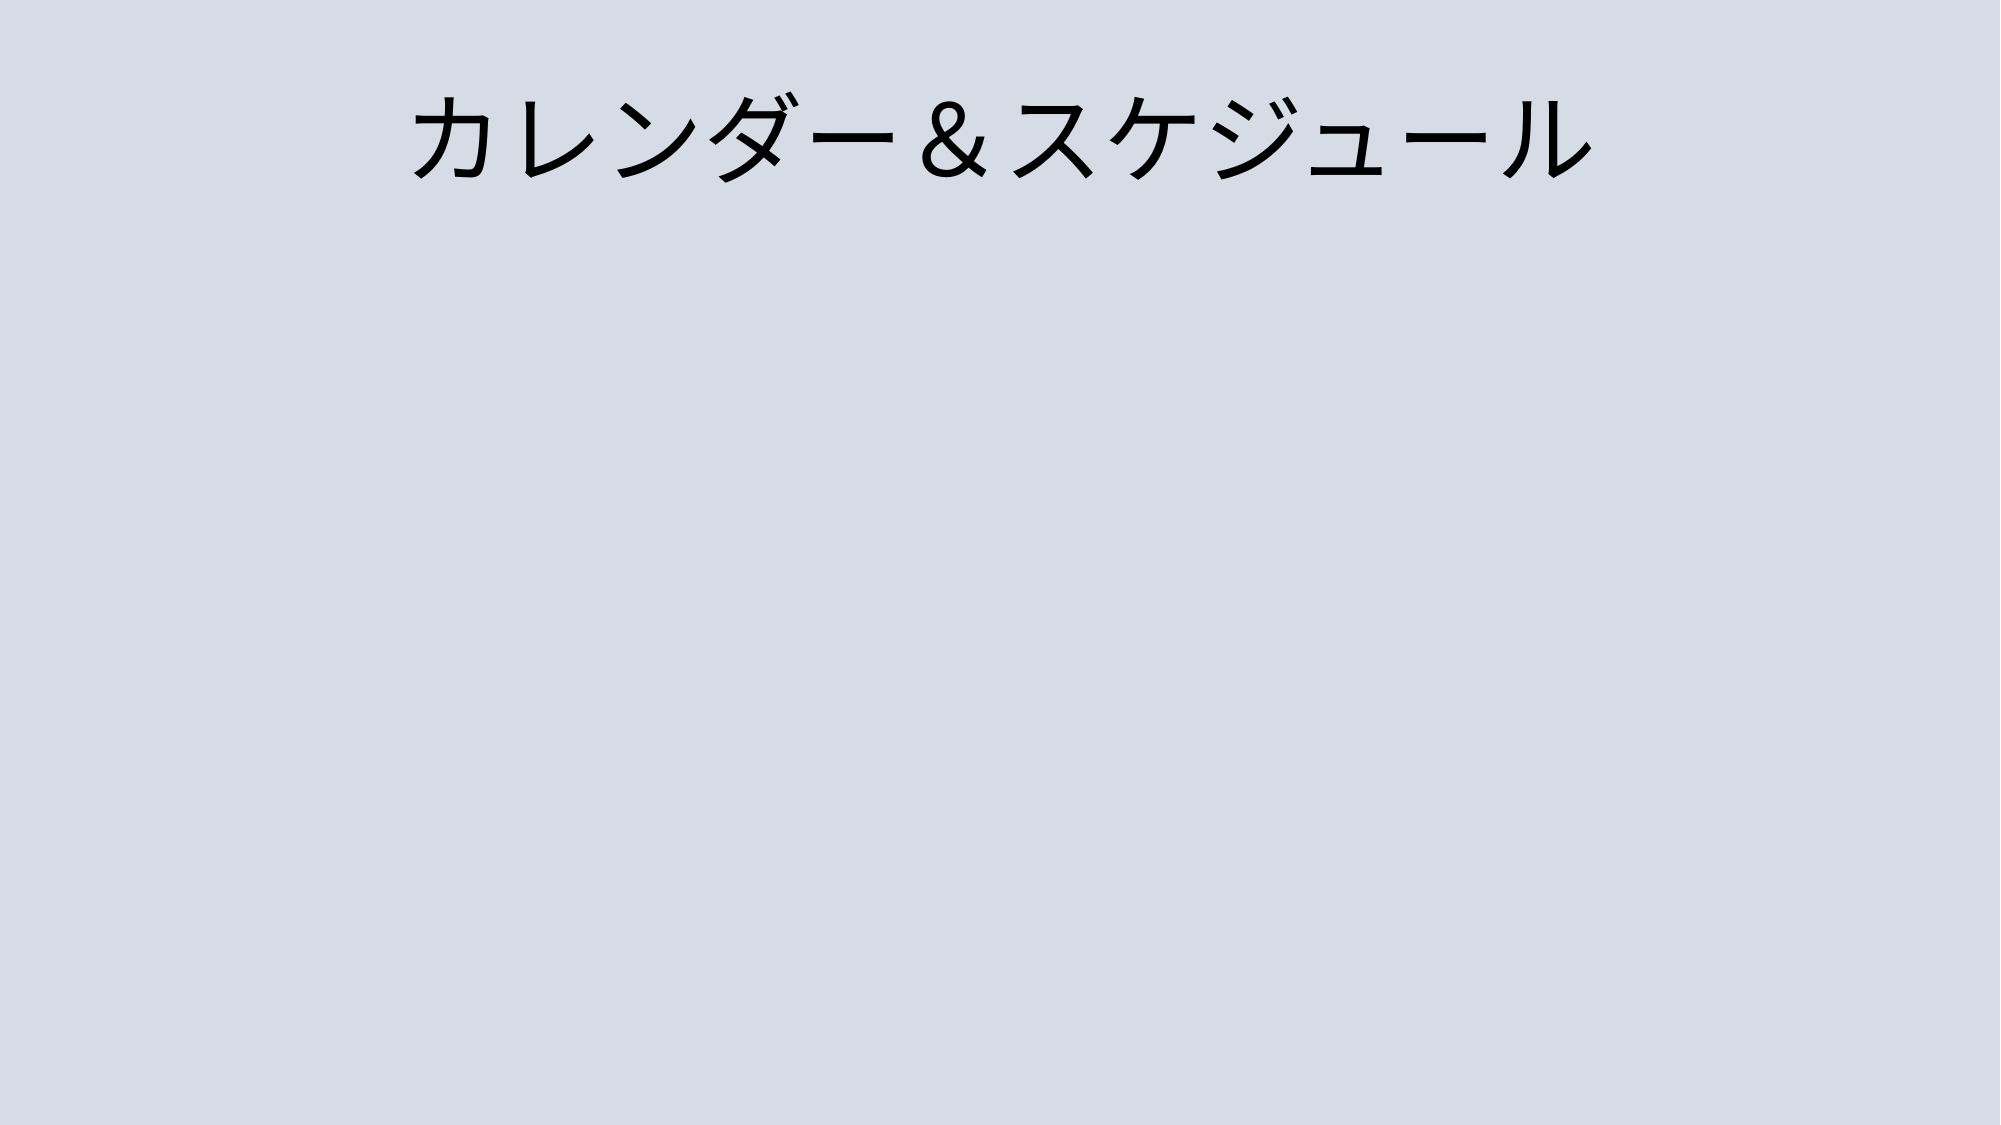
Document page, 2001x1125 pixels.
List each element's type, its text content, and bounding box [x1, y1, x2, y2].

text_box カレンダー＆スケジュール [177, 69, 1823, 204]
